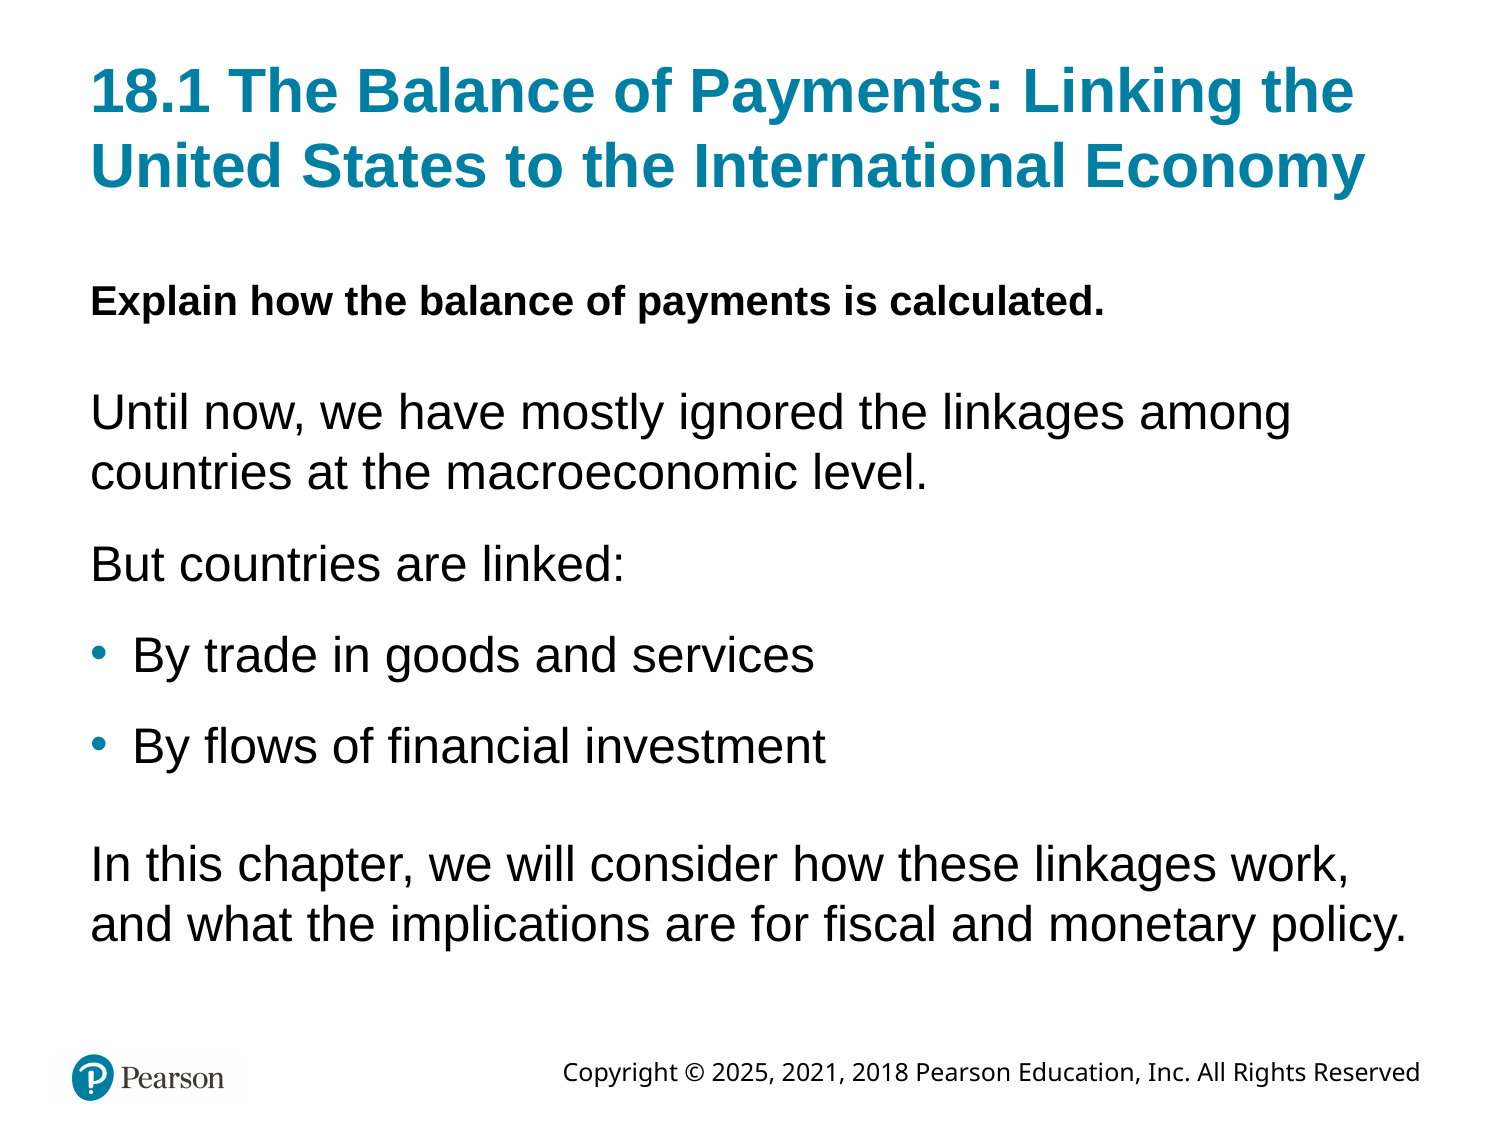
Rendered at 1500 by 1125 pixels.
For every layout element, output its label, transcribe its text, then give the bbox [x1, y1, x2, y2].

list In this chapter, we will consider how these linkages work, and what the implications are for fiscal and monetary policy. [75, 816, 1426, 1028]
picture [51, 1053, 245, 1102]
list Until now, we have mostly ignored the linkages among countries at the macroeconomic level. But countries are linked: By trade in goods and services By flows of financial investment [75, 364, 1426, 790]
list Explain how the balance of payments is calculated. [75, 258, 1289, 346]
title 18.1 The Balance of Payments: Linking the United States to the International Economy [75, 35, 1425, 216]
